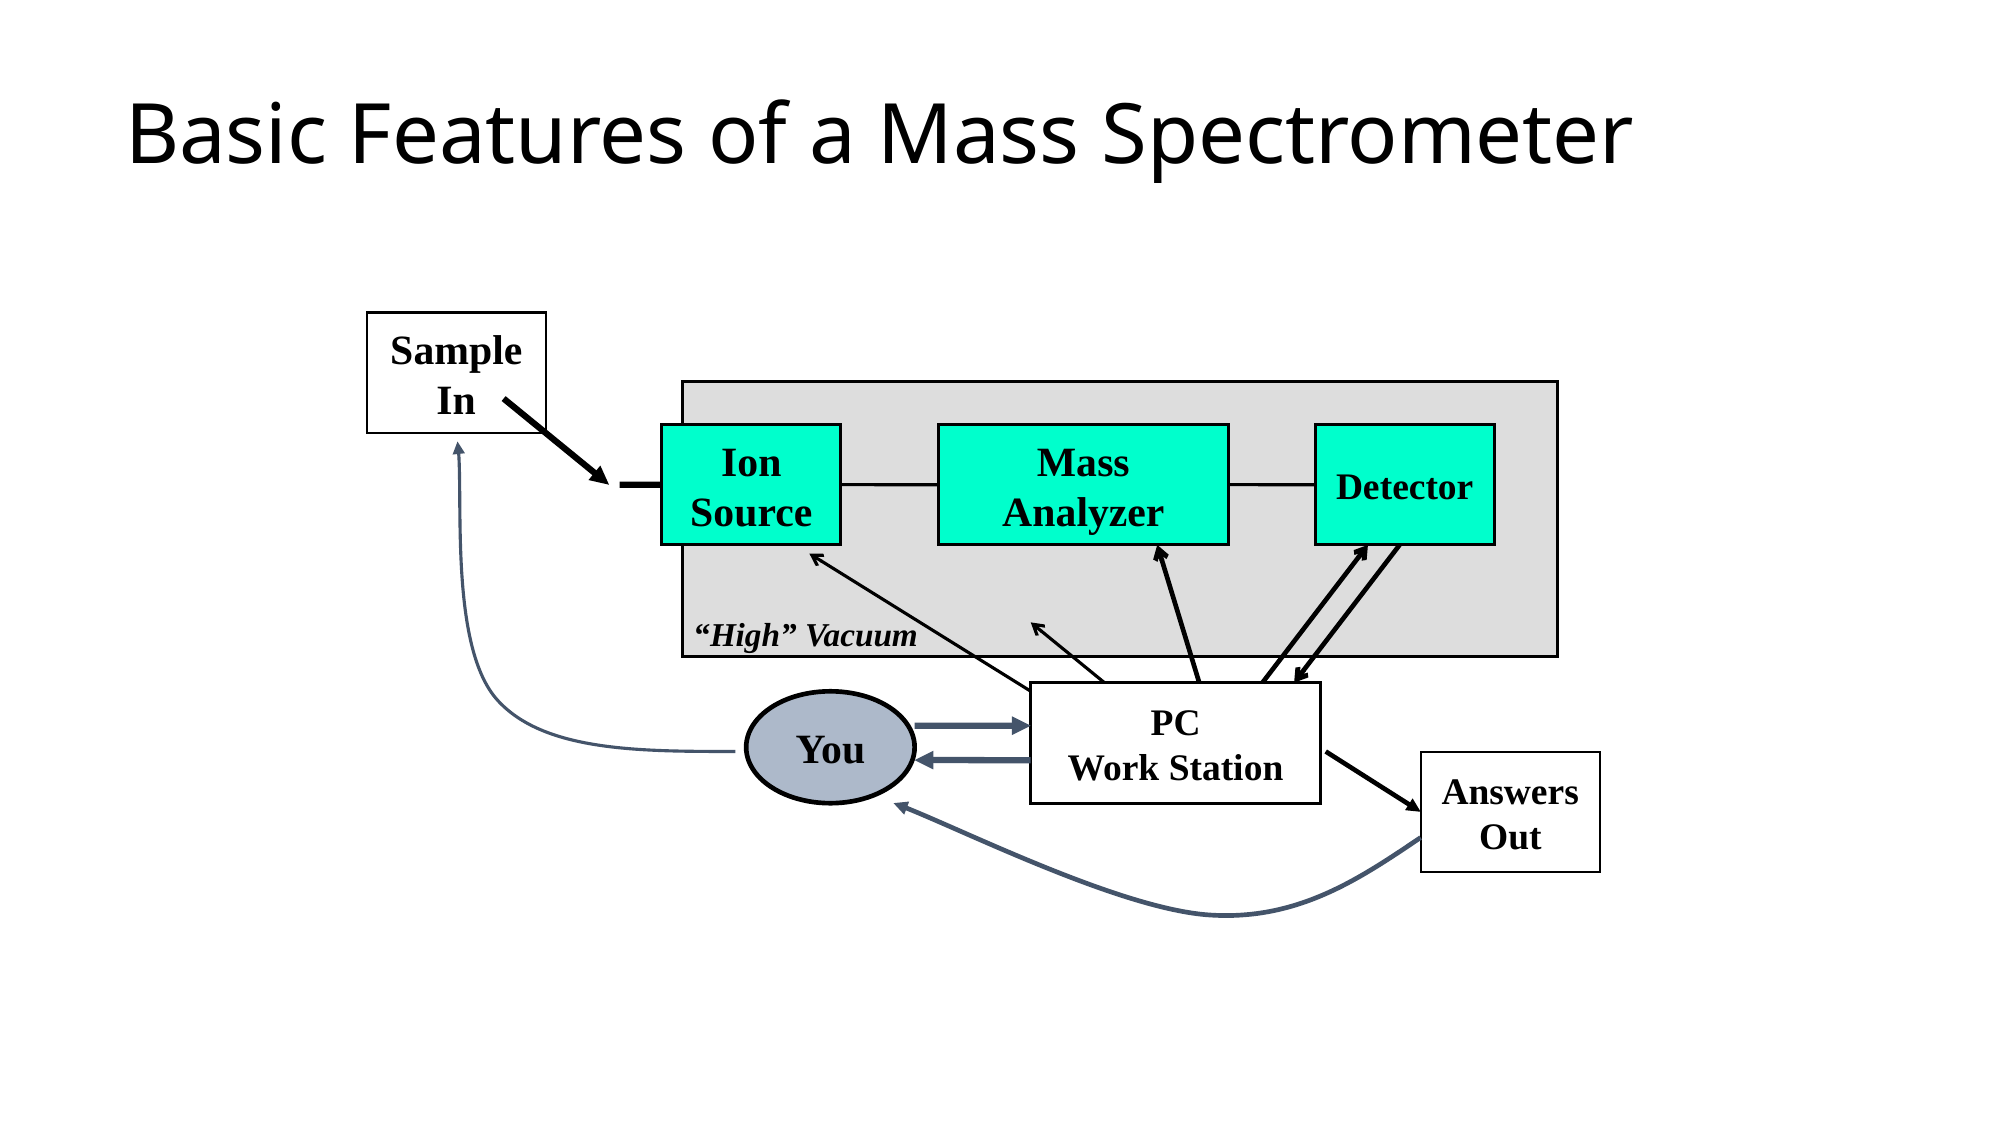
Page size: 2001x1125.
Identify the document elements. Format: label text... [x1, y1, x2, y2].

title Basic Features of a Mass Spectrometer [110, 27, 1836, 245]
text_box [366, 312, 1600, 921]
